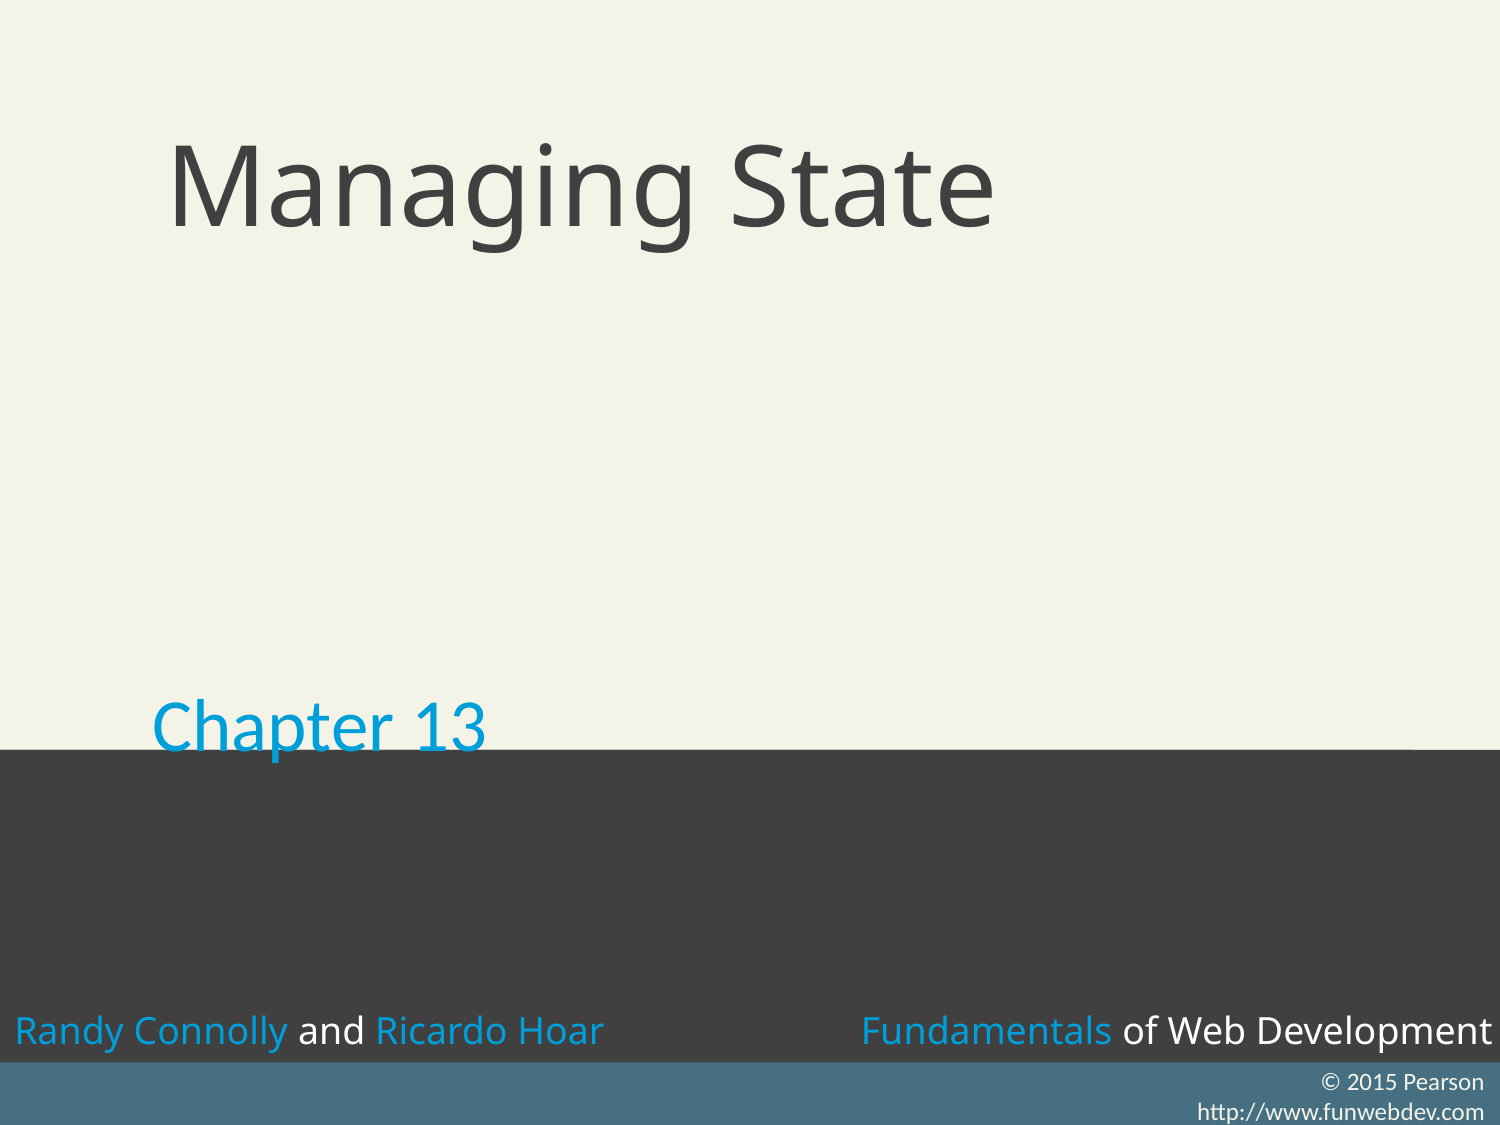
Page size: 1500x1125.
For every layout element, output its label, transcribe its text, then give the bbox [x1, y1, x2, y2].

subtitle Chapter 13 [137, 669, 1038, 757]
title Managing State [150, 112, 1350, 575]
